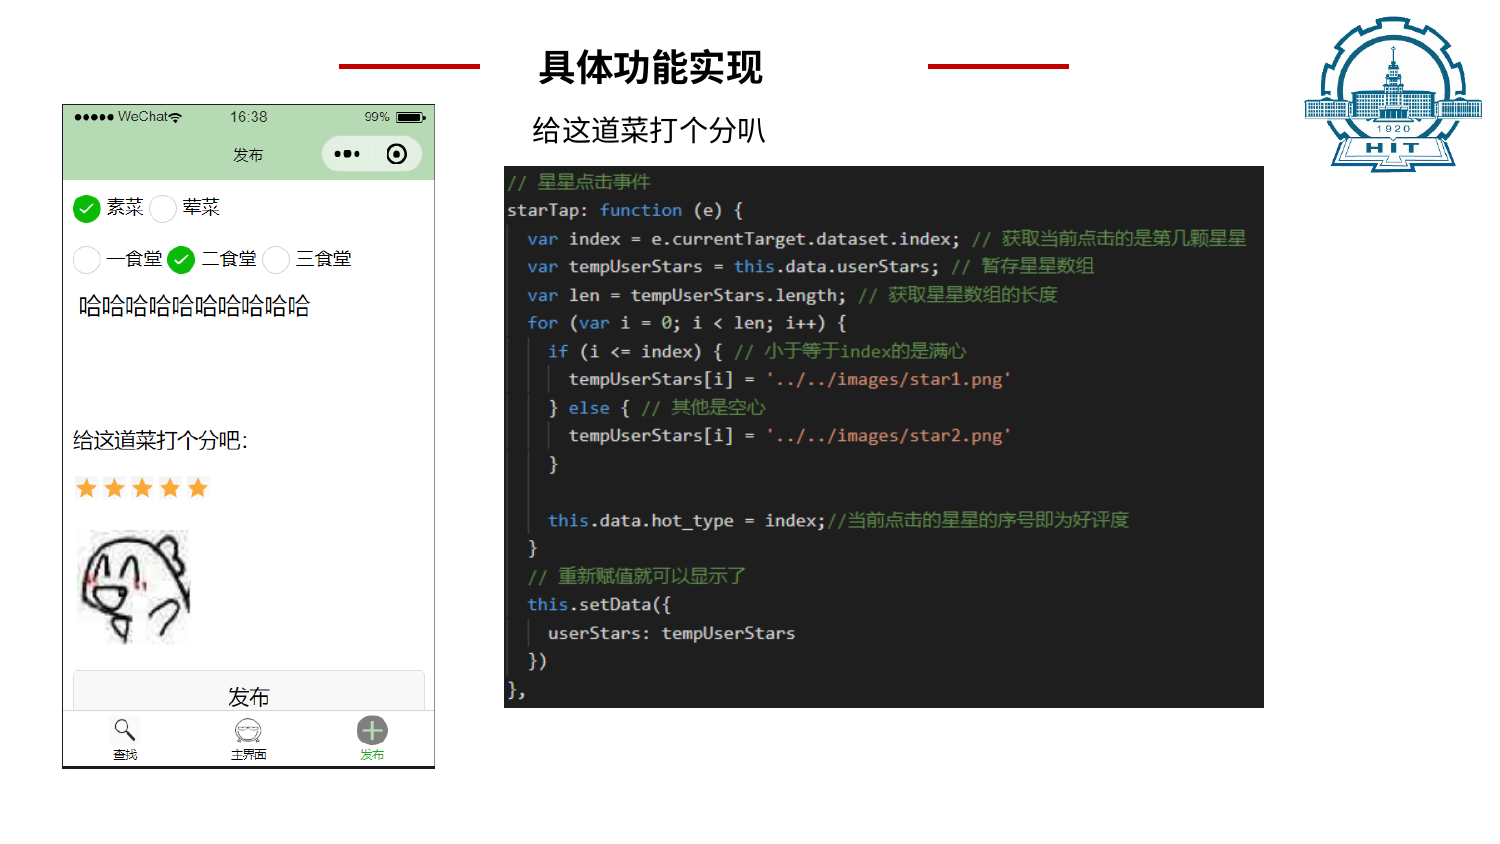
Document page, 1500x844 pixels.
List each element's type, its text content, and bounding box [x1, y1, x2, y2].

picture [504, 166, 1264, 708]
picture [1302, 4, 1484, 186]
picture [61, 104, 435, 769]
text_box 给这道菜打个分叭 [518, 104, 997, 155]
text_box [338, 36, 1069, 97]
